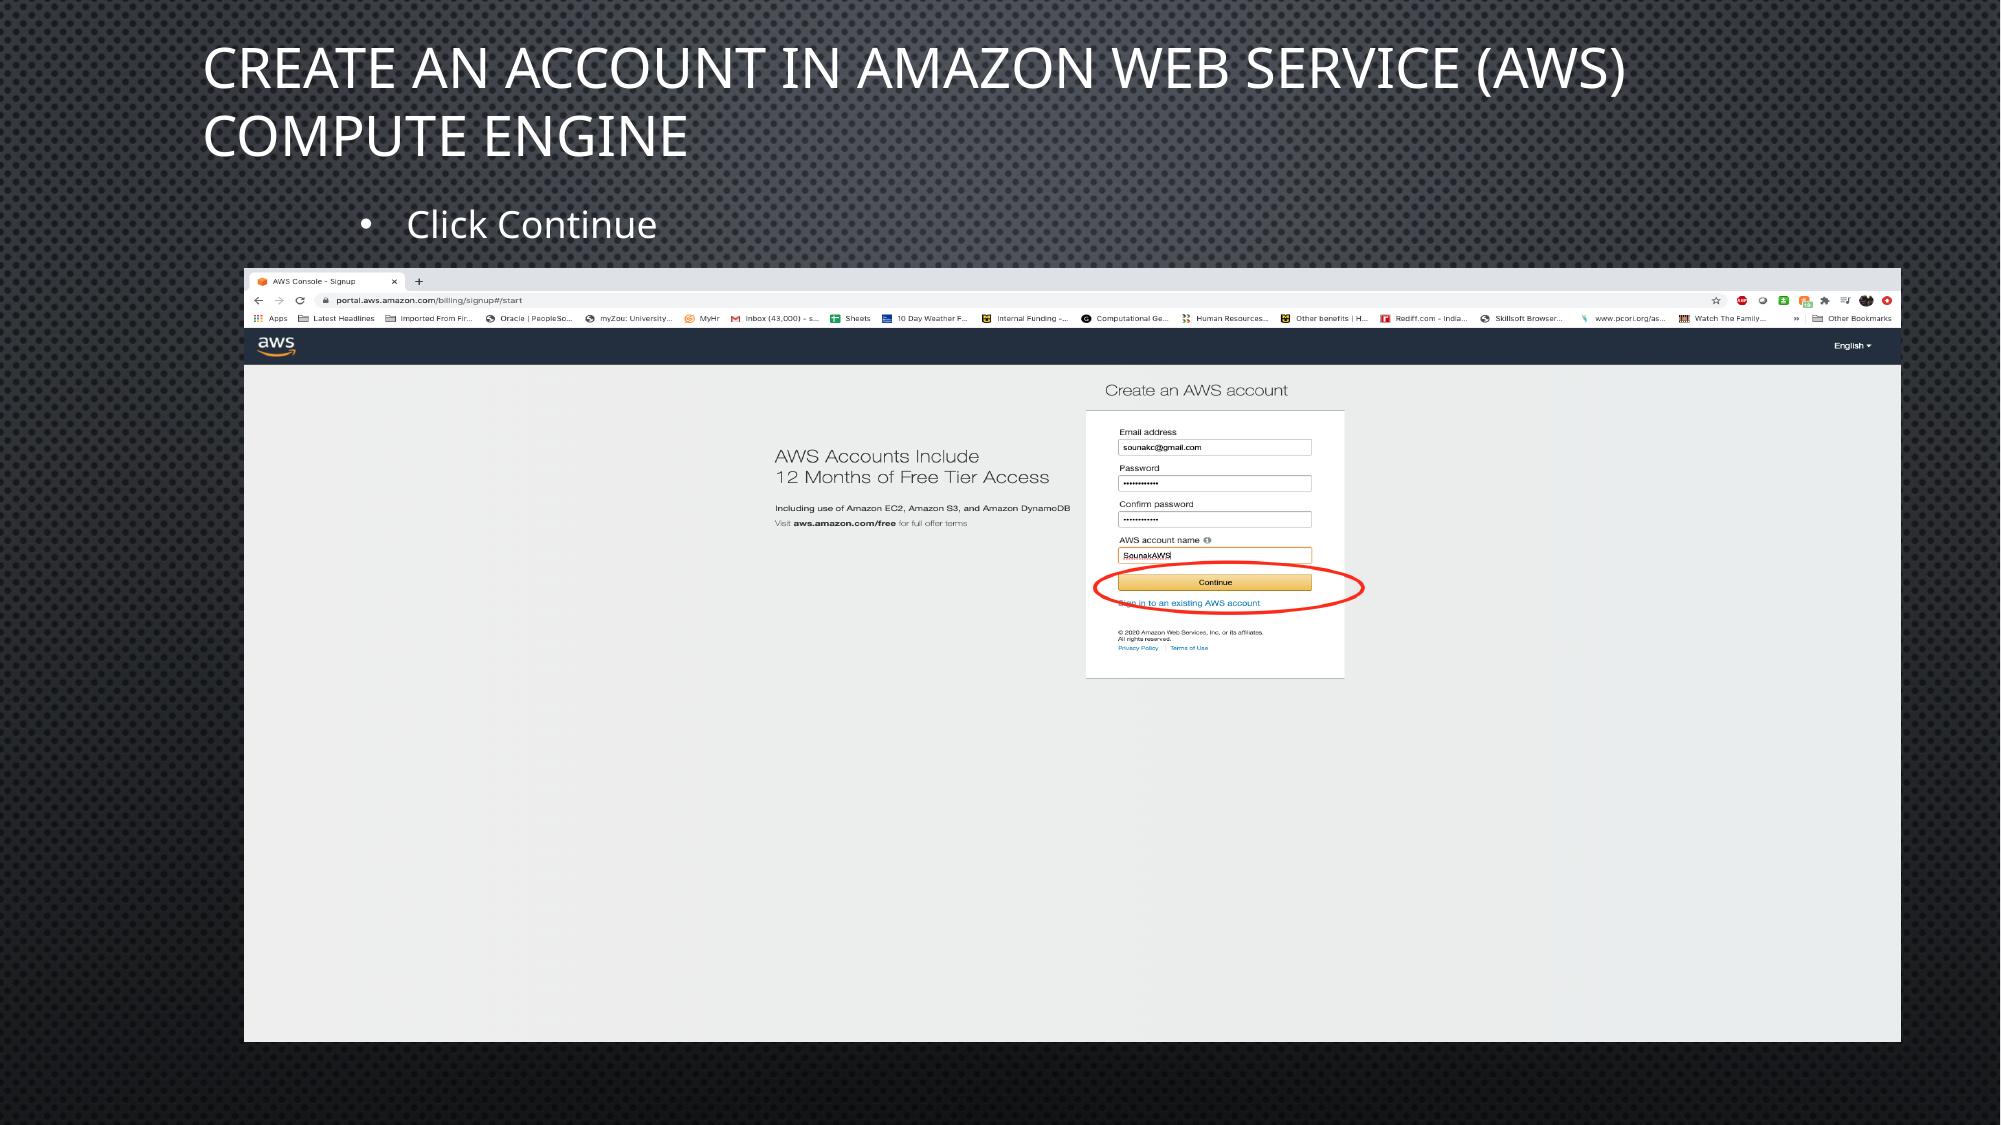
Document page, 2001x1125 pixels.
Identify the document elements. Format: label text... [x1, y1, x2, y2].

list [244, 268, 1901, 1042]
title Create an account in amazon web service (aws) compute engine [187, 24, 1813, 175]
text_box Click Continue [344, 193, 1329, 254]
